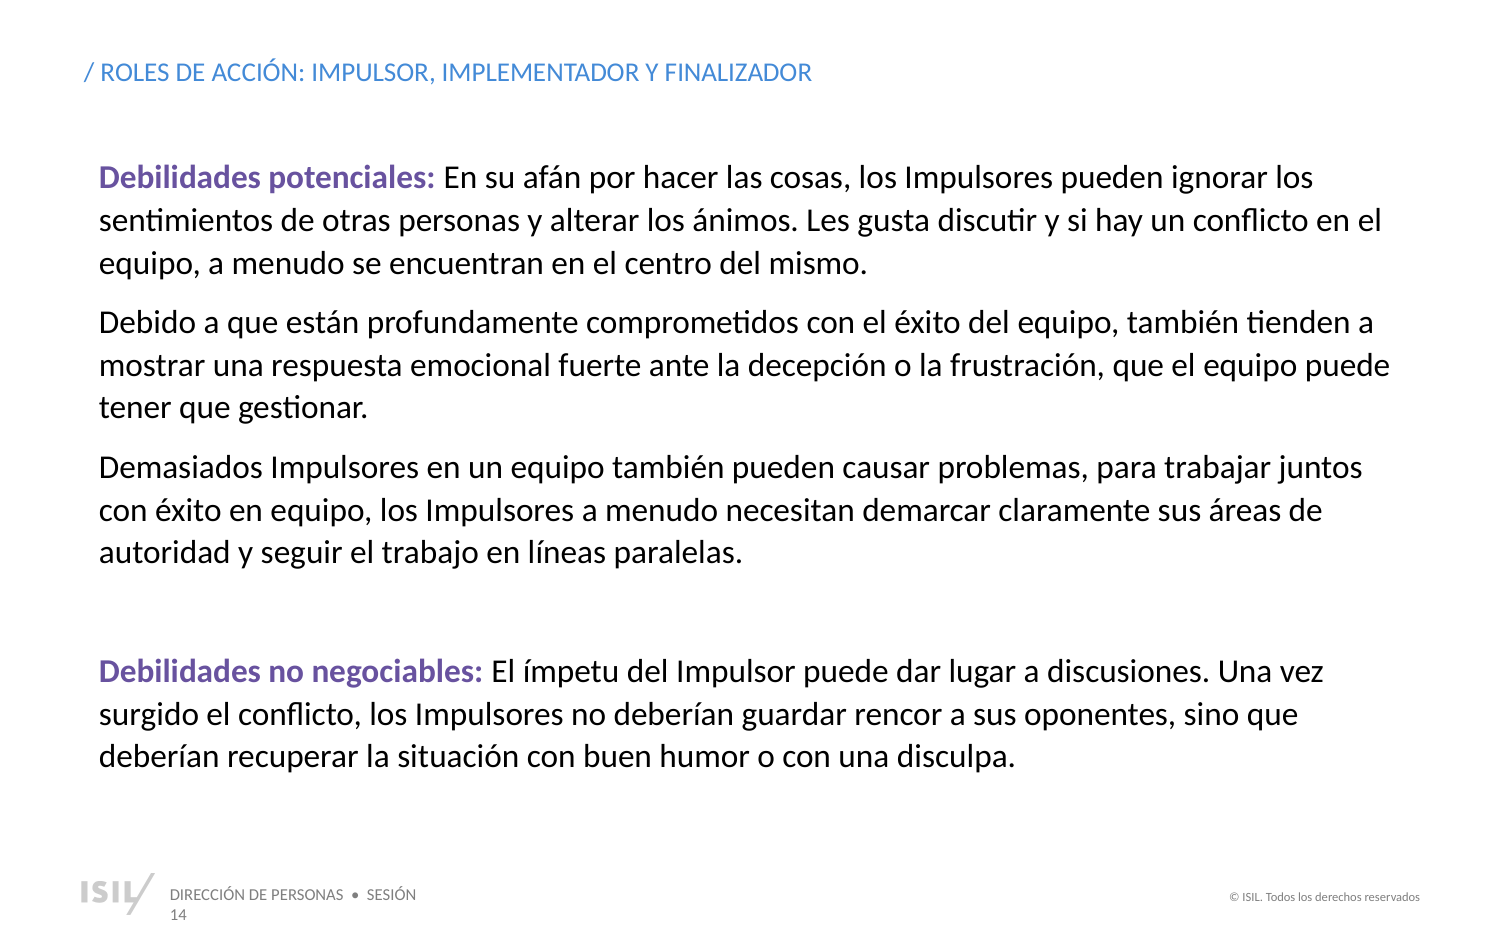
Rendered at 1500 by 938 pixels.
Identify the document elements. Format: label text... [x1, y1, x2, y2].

text_box / ROLES DE ACCIÓN: IMPULSOR, IMPLEMENTADOR Y FINALIZADOR [83, 54, 923, 87]
text_box Debilidades potenciales: En su afán por hacer las cosas, los Impulsores pueden ignorar los sentimientos de otras personas y alterar los ánimos. Les gusta discutir y si hay un conflicto en el equipo, a menudo se encuentran en el centro del mismo. Debido a que están profundamente comprometidos con el éxito del equipo, también tienden a mostrar una respuesta emocional fuerte ante la decepción o la frustración, que el equipo puede tener que gestionar. Demasiados Impulsores en un equipo también pueden causar problemas, para trabajar juntos con éxito en equipo, los Impulsores a menudo necesitan demarcar claramente sus áreas de autoridad y seguir el trabajo en líneas paralelas. Debilidades no negociables: El ímpetu del Impulsor puede dar lugar a discusiones. Una vez surgido el conflicto, los Impulsores no deberían guardar rencor a sus oponentes, sino que deberían recuperar la situación con buen humor o con una disculpa. [83, 145, 1417, 782]
